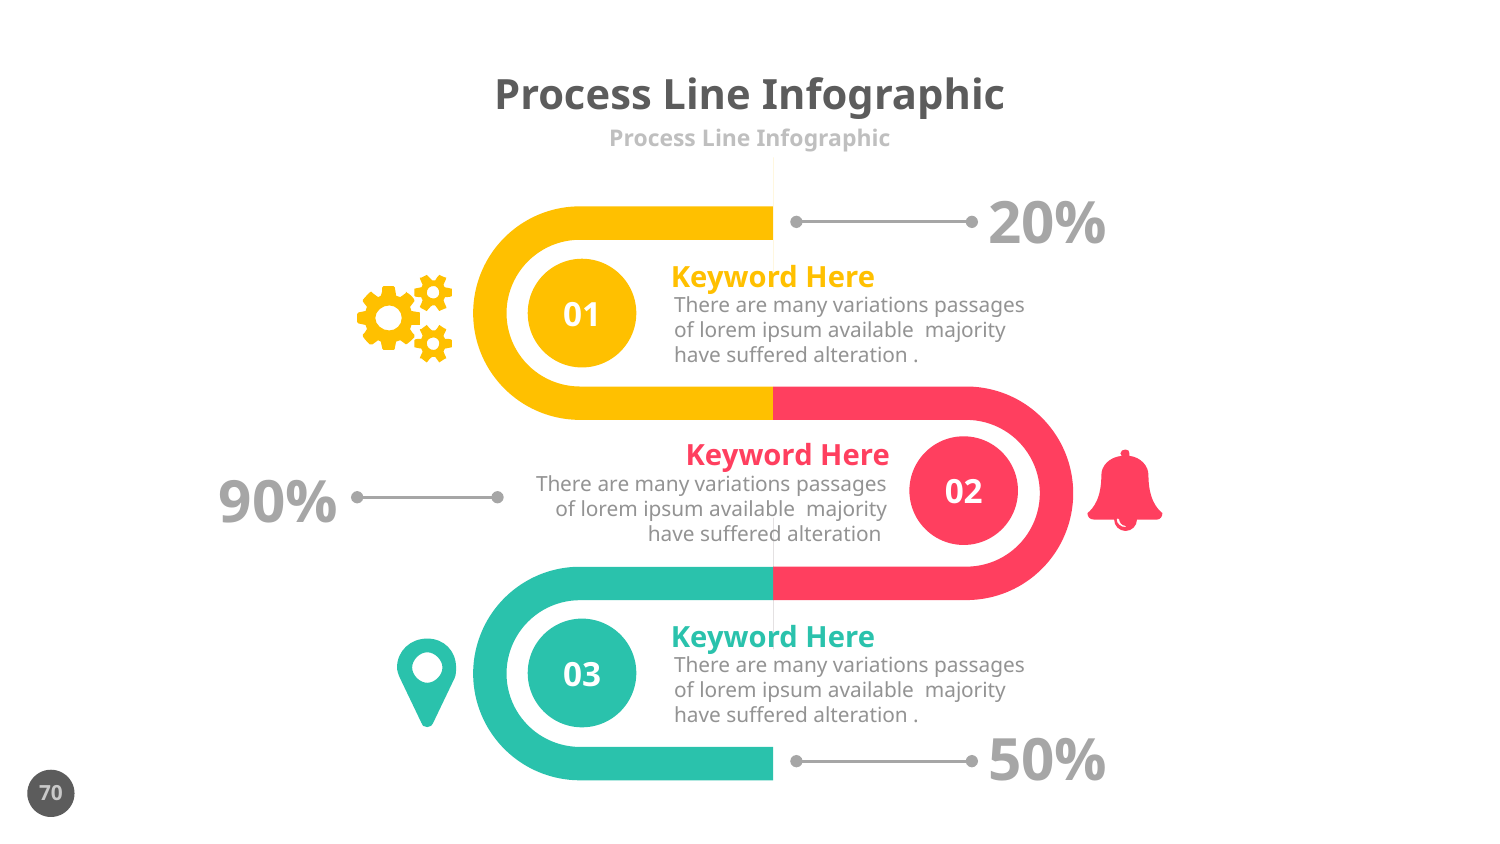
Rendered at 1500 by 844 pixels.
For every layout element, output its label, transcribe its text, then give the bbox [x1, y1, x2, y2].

text_box [397, 638, 457, 728]
text_box 90% [218, 464, 338, 535]
text_box 50% [988, 721, 1108, 792]
text_box 02 [907, 434, 1021, 548]
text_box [673, 258, 1048, 368]
text_box [471, 555, 776, 783]
list Process Line Infographic [412, 121, 1088, 155]
text_box 01 [525, 256, 639, 370]
text_box 20% [988, 185, 1108, 256]
text_box [471, 155, 776, 422]
text_box 03 [525, 616, 639, 730]
text_box [357, 274, 452, 363]
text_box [673, 618, 1048, 728]
title Process Line Infographic [287, 63, 1213, 122]
text_box [771, 384, 1076, 603]
text_box [1087, 449, 1163, 531]
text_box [513, 436, 887, 547]
slide_number 70 [13, 770, 89, 816]
